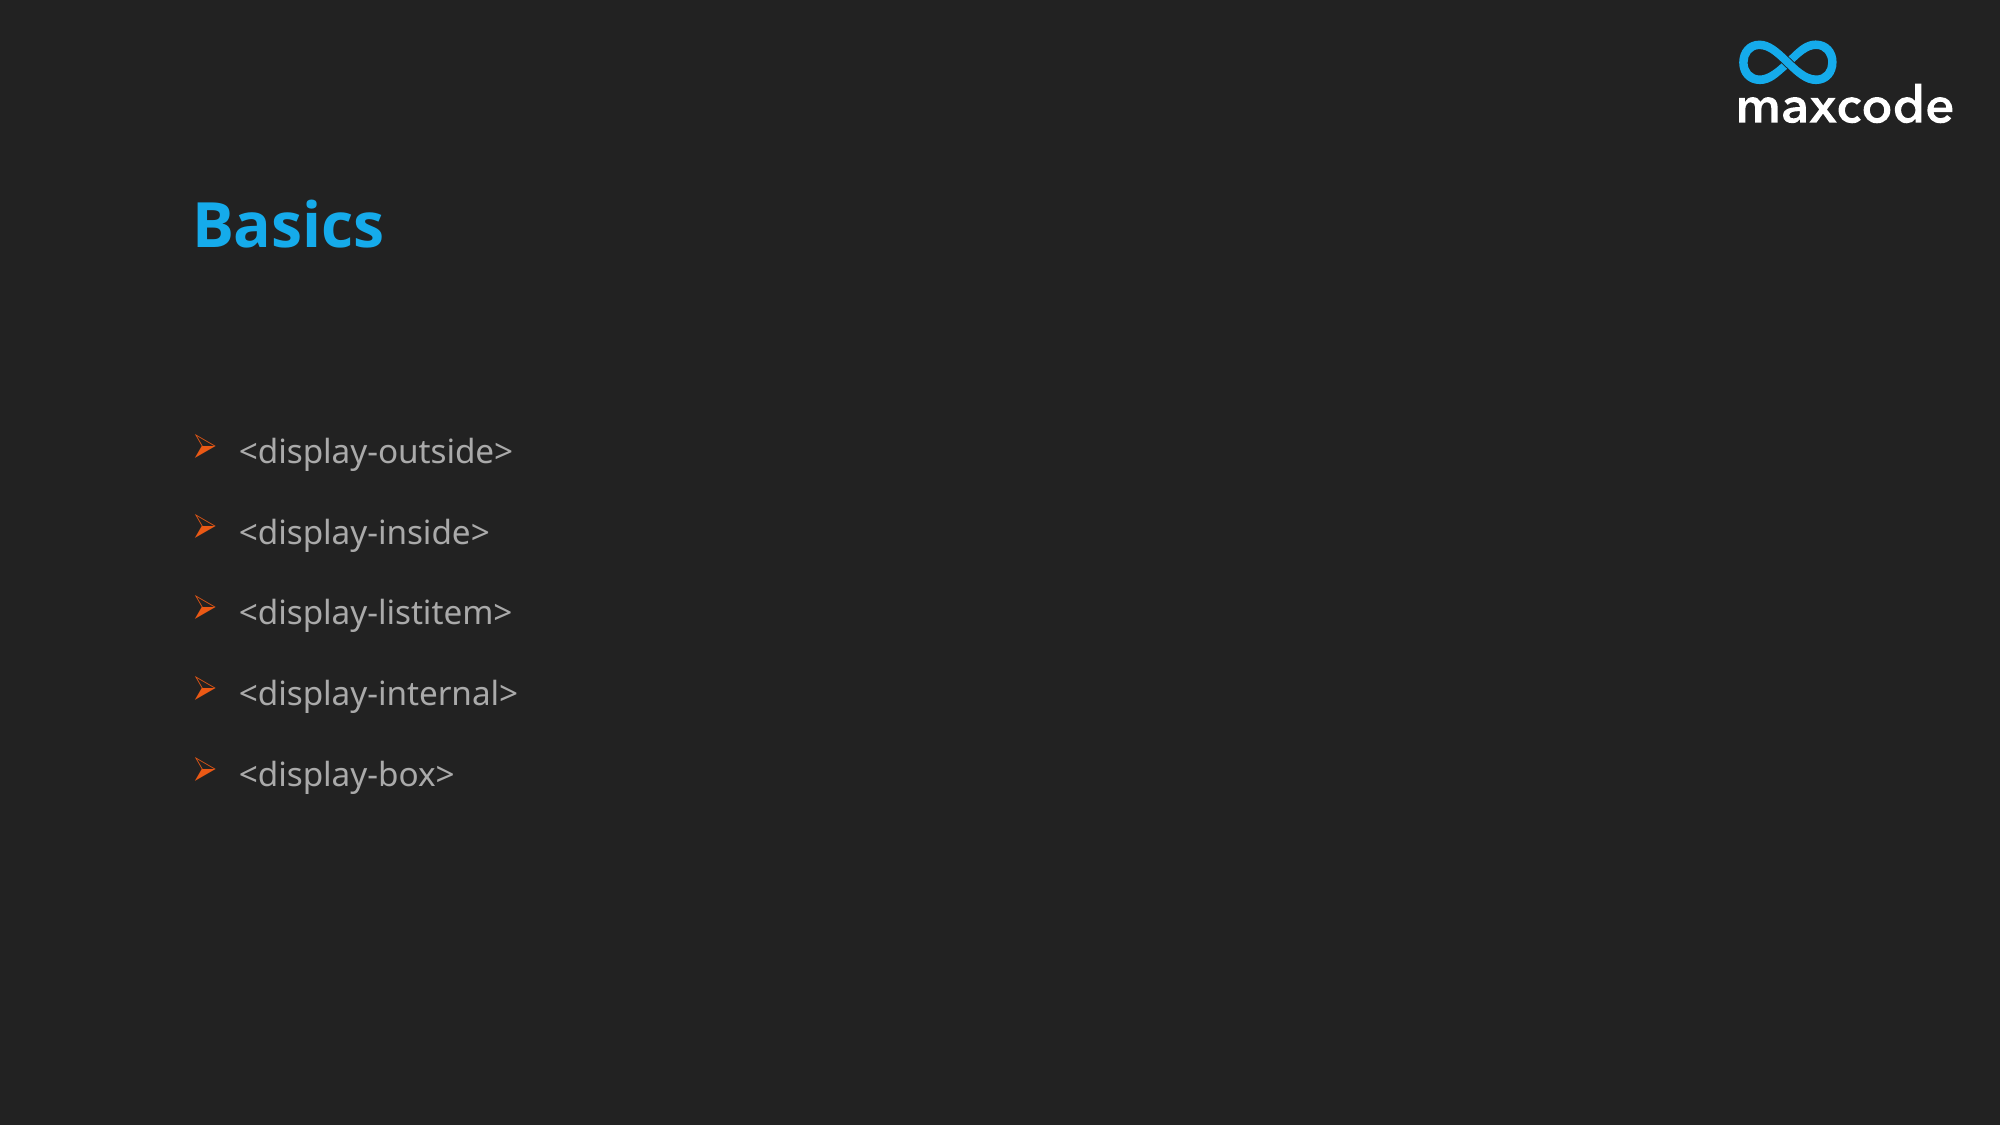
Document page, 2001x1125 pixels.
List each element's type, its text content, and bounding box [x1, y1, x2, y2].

list <display-outside> <display-inside> <display-listitem> <display-internal> <display-box> [177, 402, 1764, 798]
title Basics [177, 177, 1764, 268]
